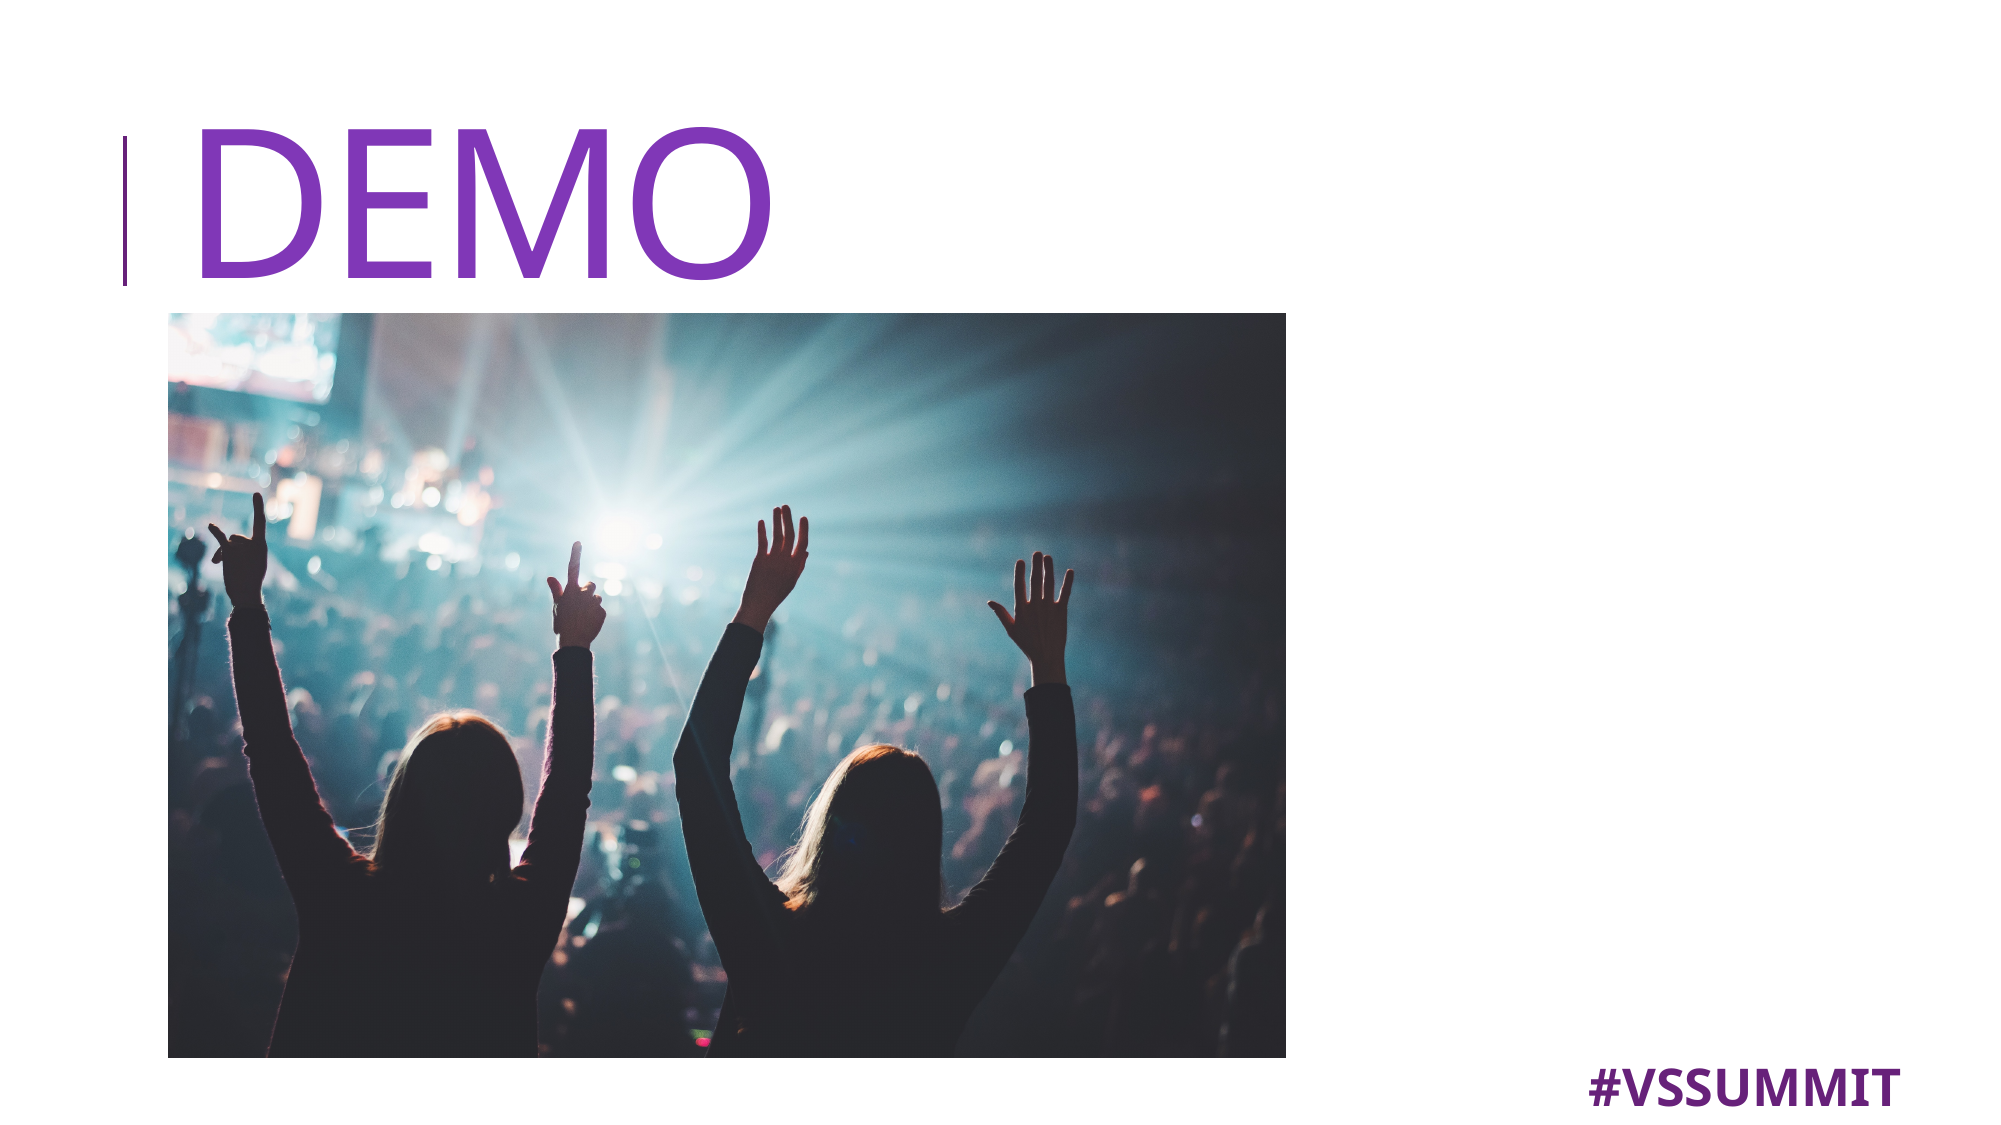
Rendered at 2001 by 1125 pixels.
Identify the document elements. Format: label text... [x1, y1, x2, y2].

title demo [168, 96, 1763, 342]
text_box #VSSUMMIT [1574, 1046, 1983, 1124]
picture [167, 312, 1287, 1058]
